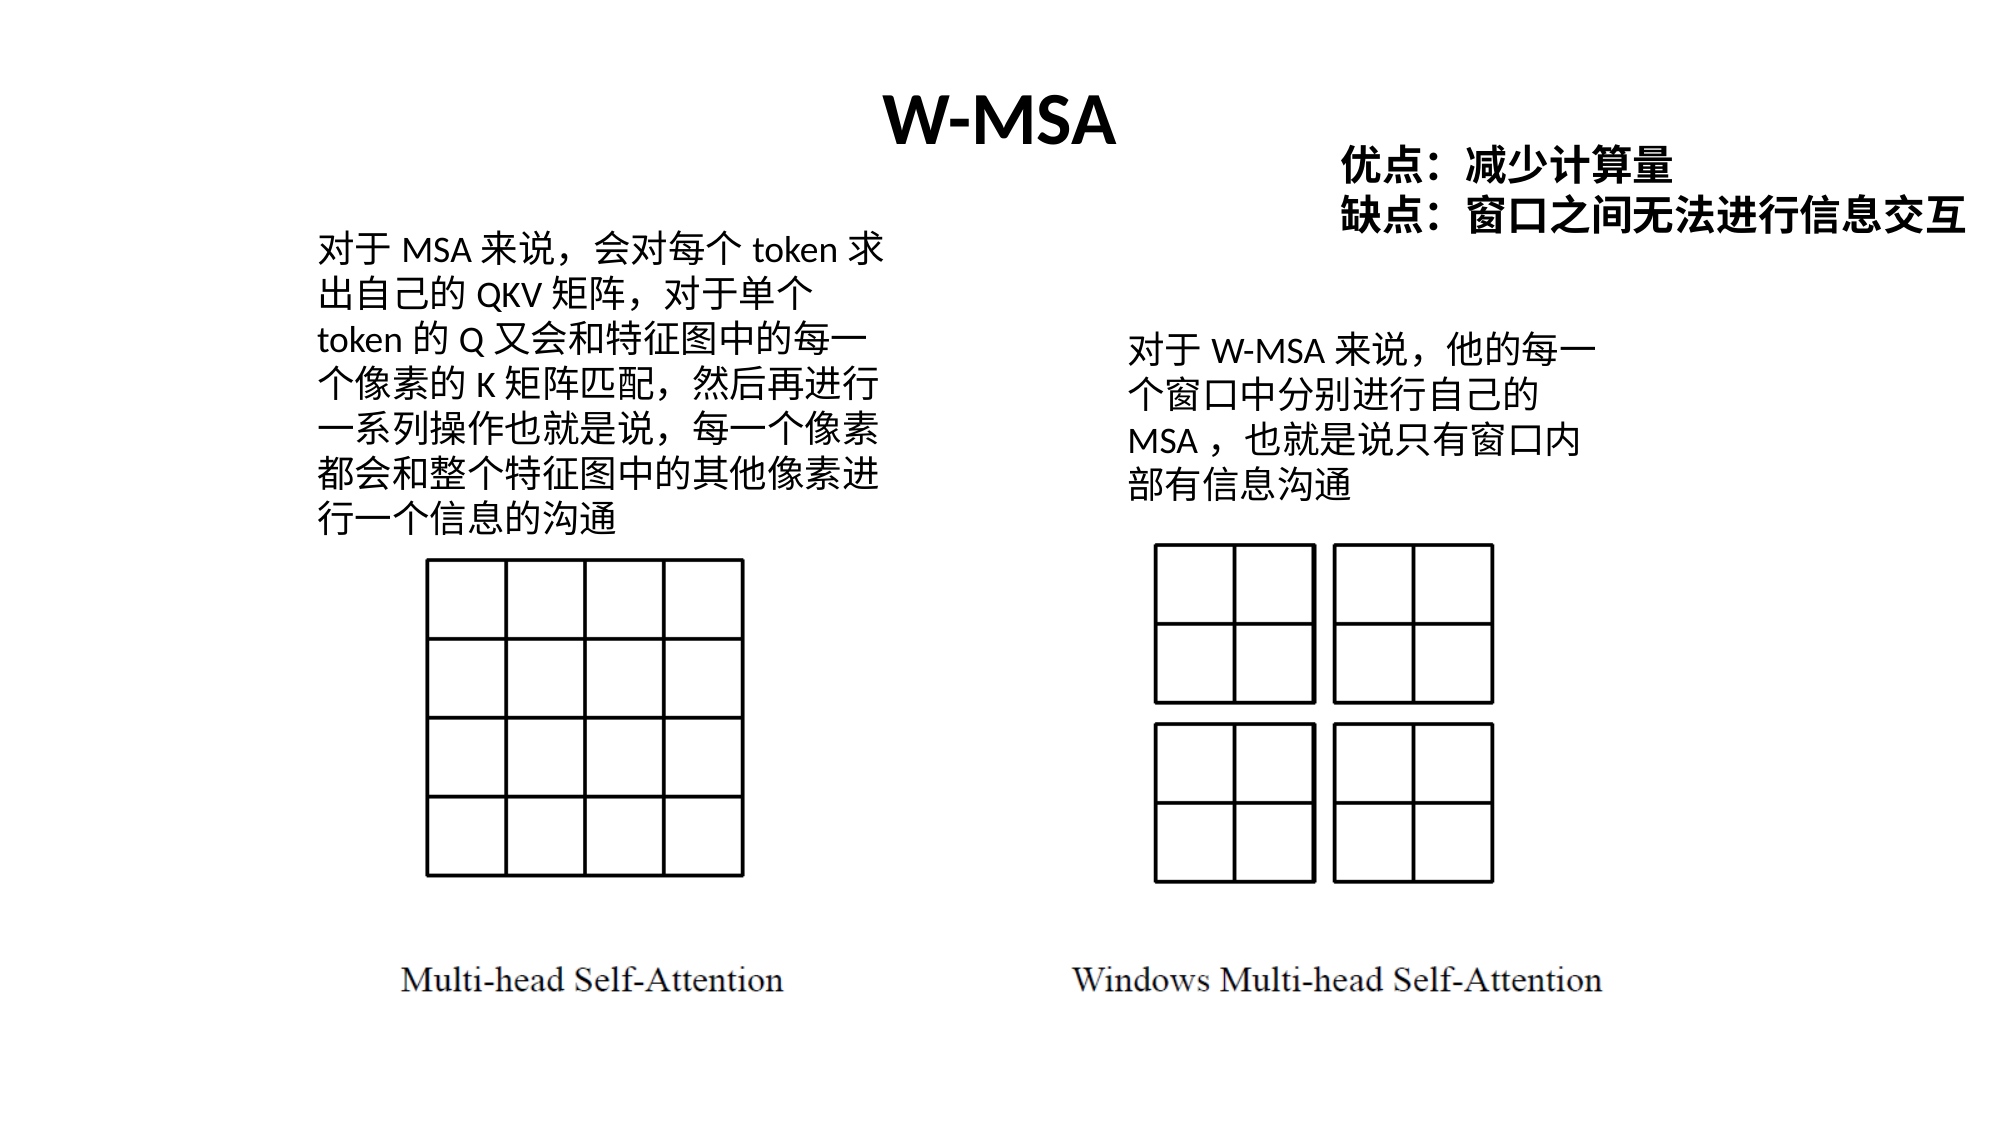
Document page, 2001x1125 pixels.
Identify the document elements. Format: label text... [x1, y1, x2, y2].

text_box 对于W-MSA来说，他的每一个窗口中分别进行自己的MSA，也就是说只有窗口内部有信息沟通 [1112, 318, 1622, 514]
text_box 对于MSA来说，会对每个token求出自己的QKV矩阵，对于单个token的Q又会和特征图中的每一个像素的K矩阵匹配，然后再进行一系列操作也就是说，每一个像素都会和整个特征图中的其他像素进行一个信息的沟通 [302, 217, 913, 547]
text_box W-MSA [867, 61, 1132, 167]
picture [378, 532, 1622, 1009]
text_box 优点：减少计算量 缺点：窗口之间无法进行信息交互 [1325, 131, 1982, 247]
